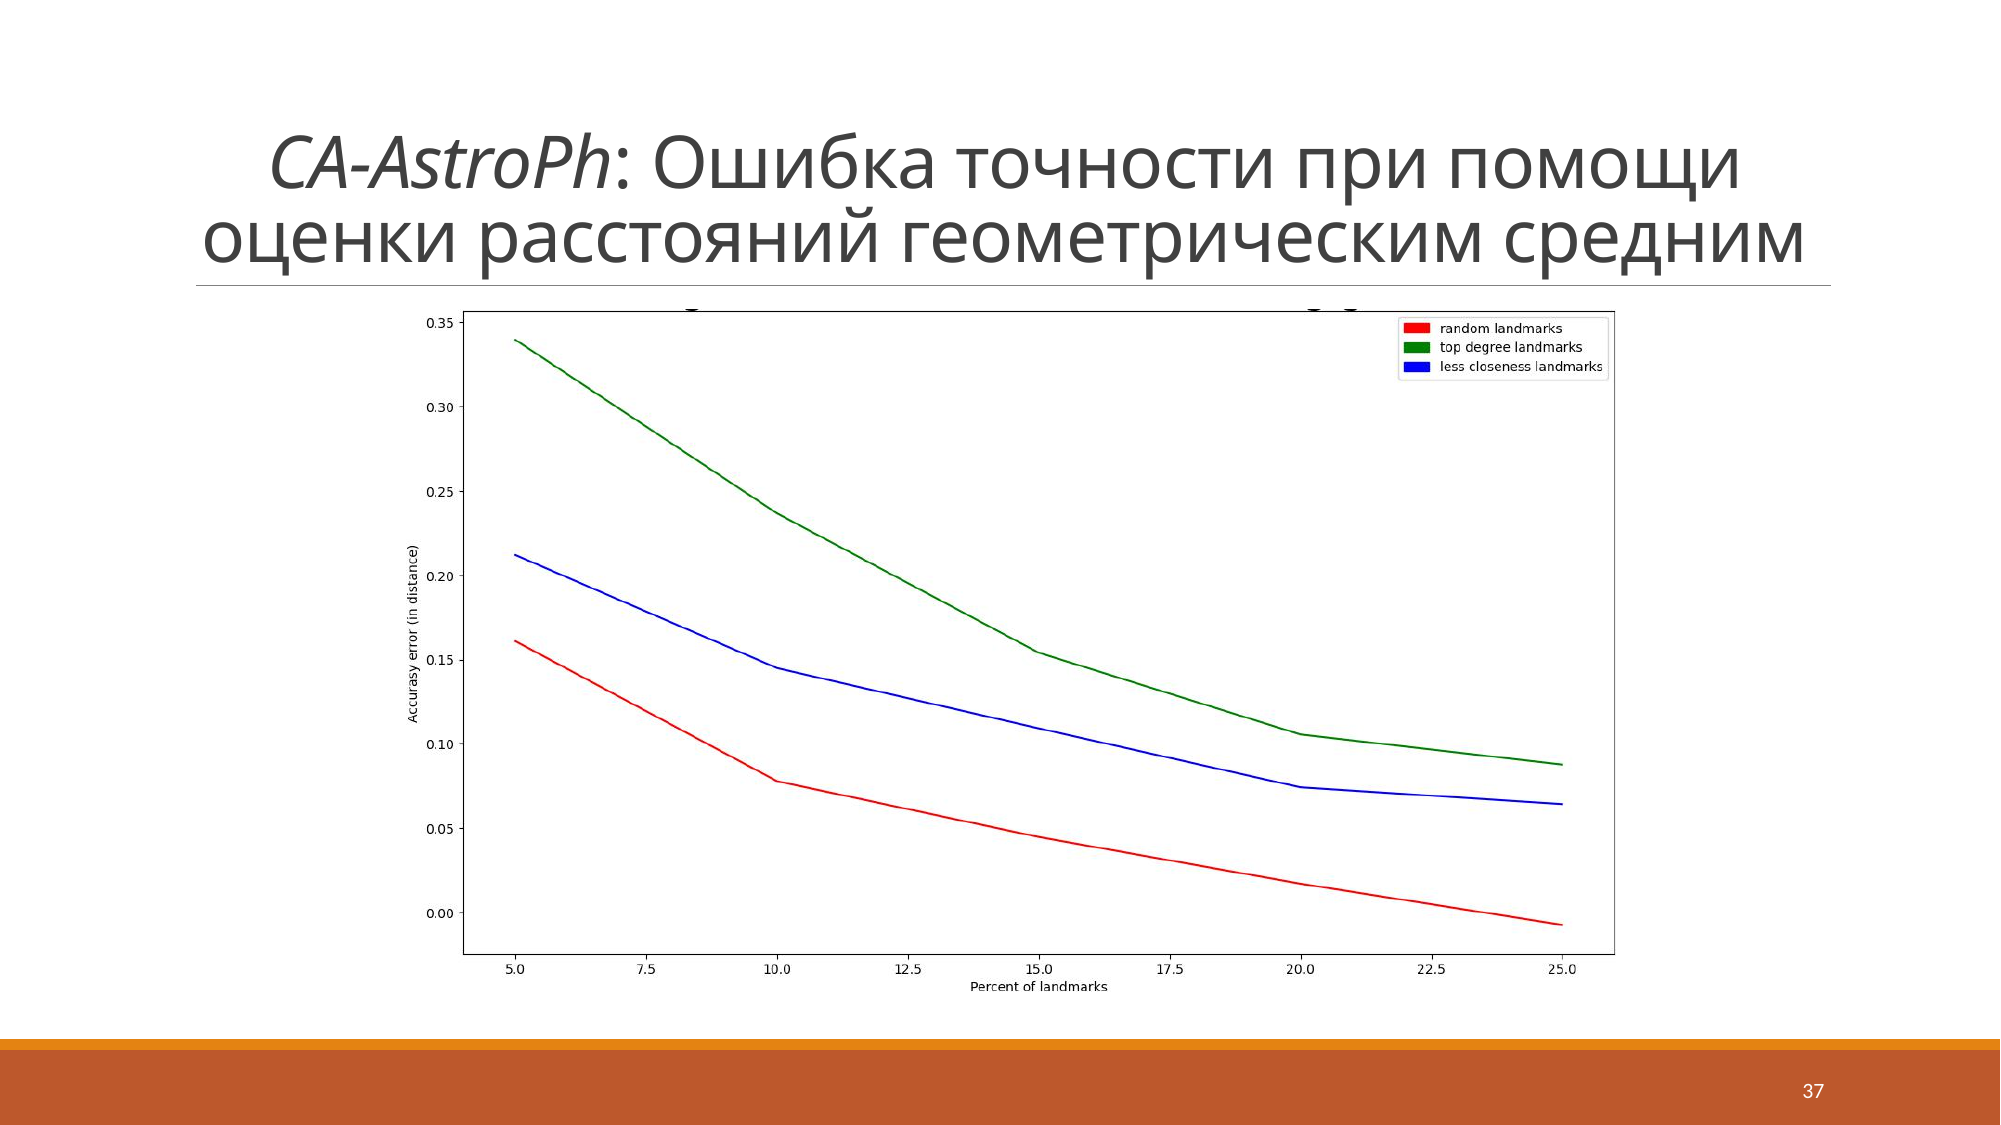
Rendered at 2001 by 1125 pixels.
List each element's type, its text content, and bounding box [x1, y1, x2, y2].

slide_number 37 [1624, 1059, 1840, 1120]
title CA-AstroPh: Ошибка точности при помощи оценки расстояний геометрическим средним [180, 47, 1830, 285]
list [366, 308, 1634, 1006]
